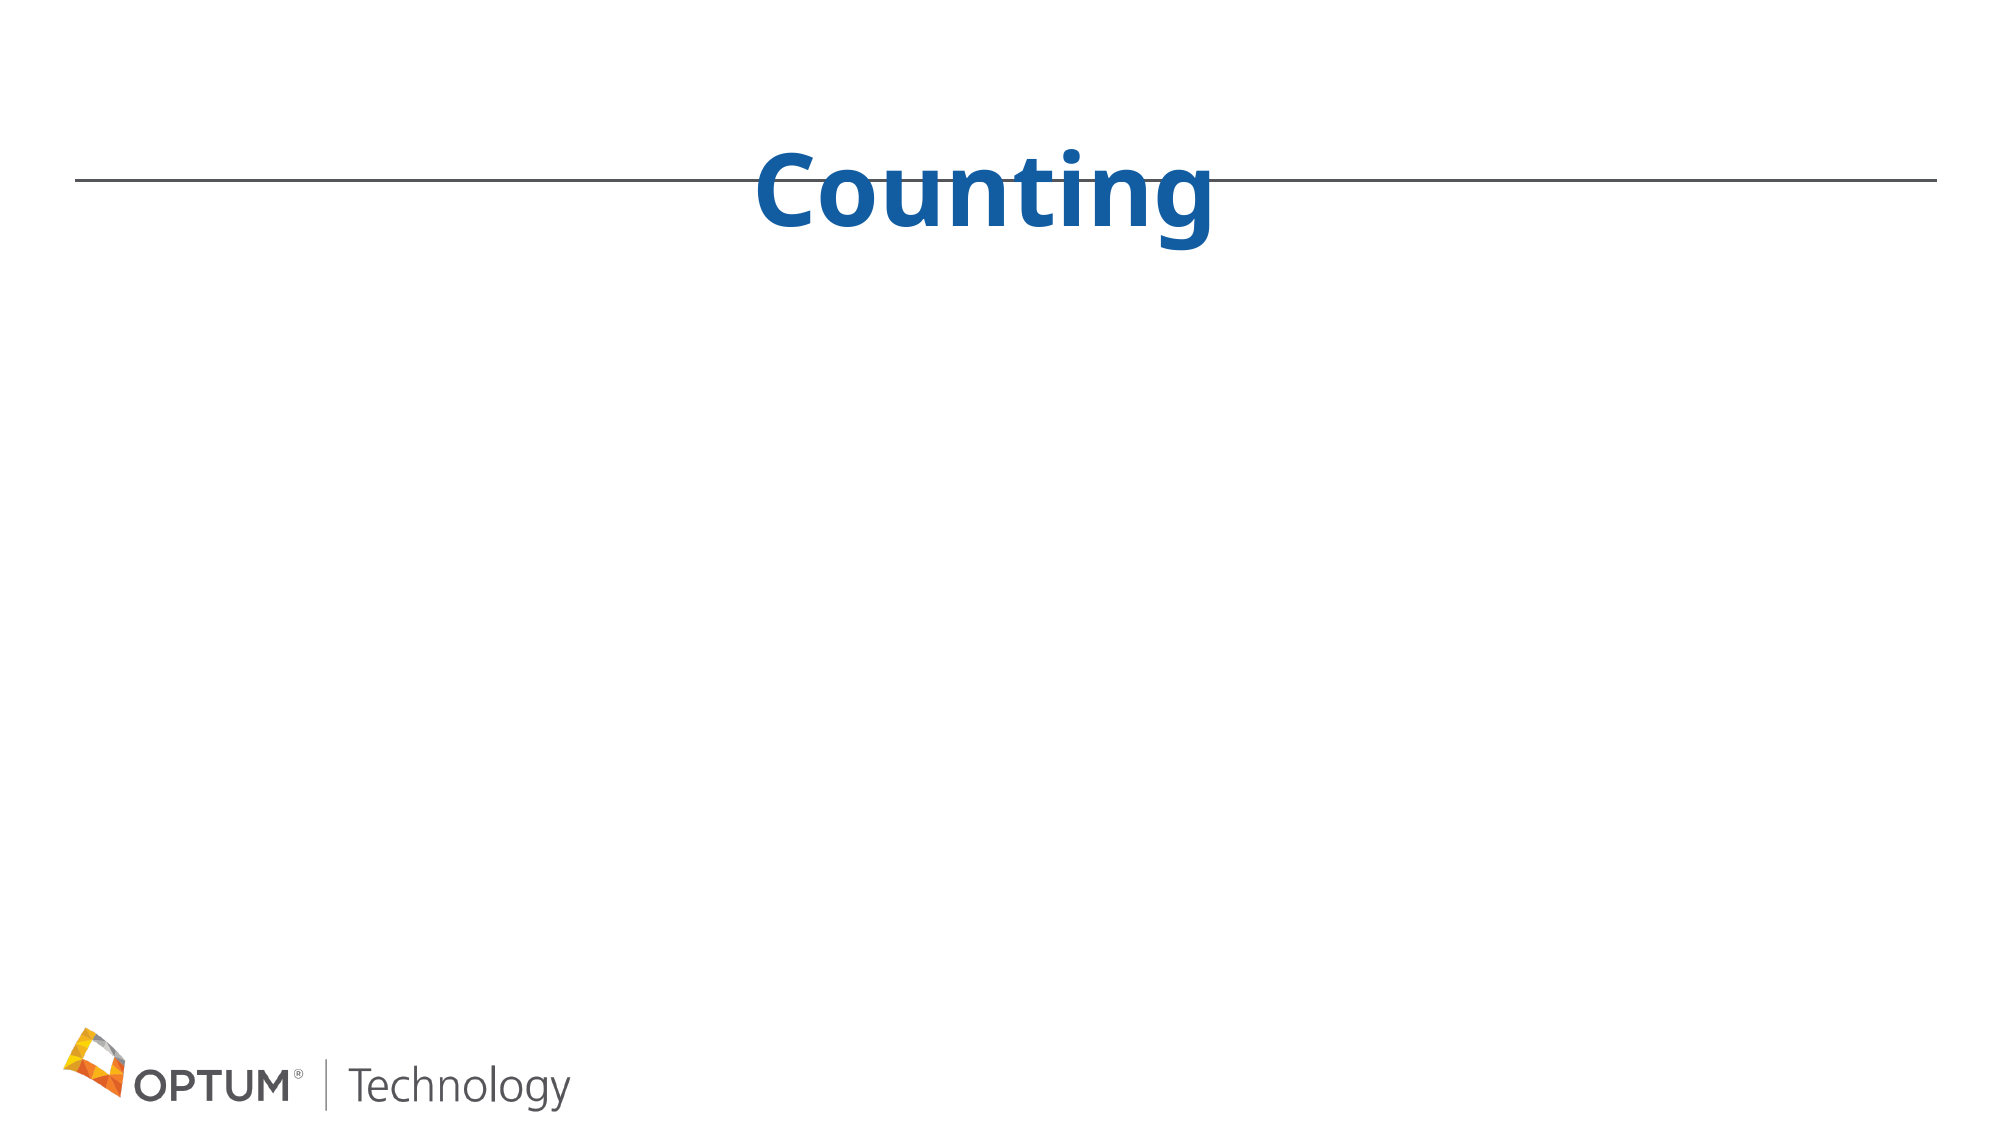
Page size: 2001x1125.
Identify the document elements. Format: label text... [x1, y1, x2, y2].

text_box Counting [0, 109, 1985, 259]
